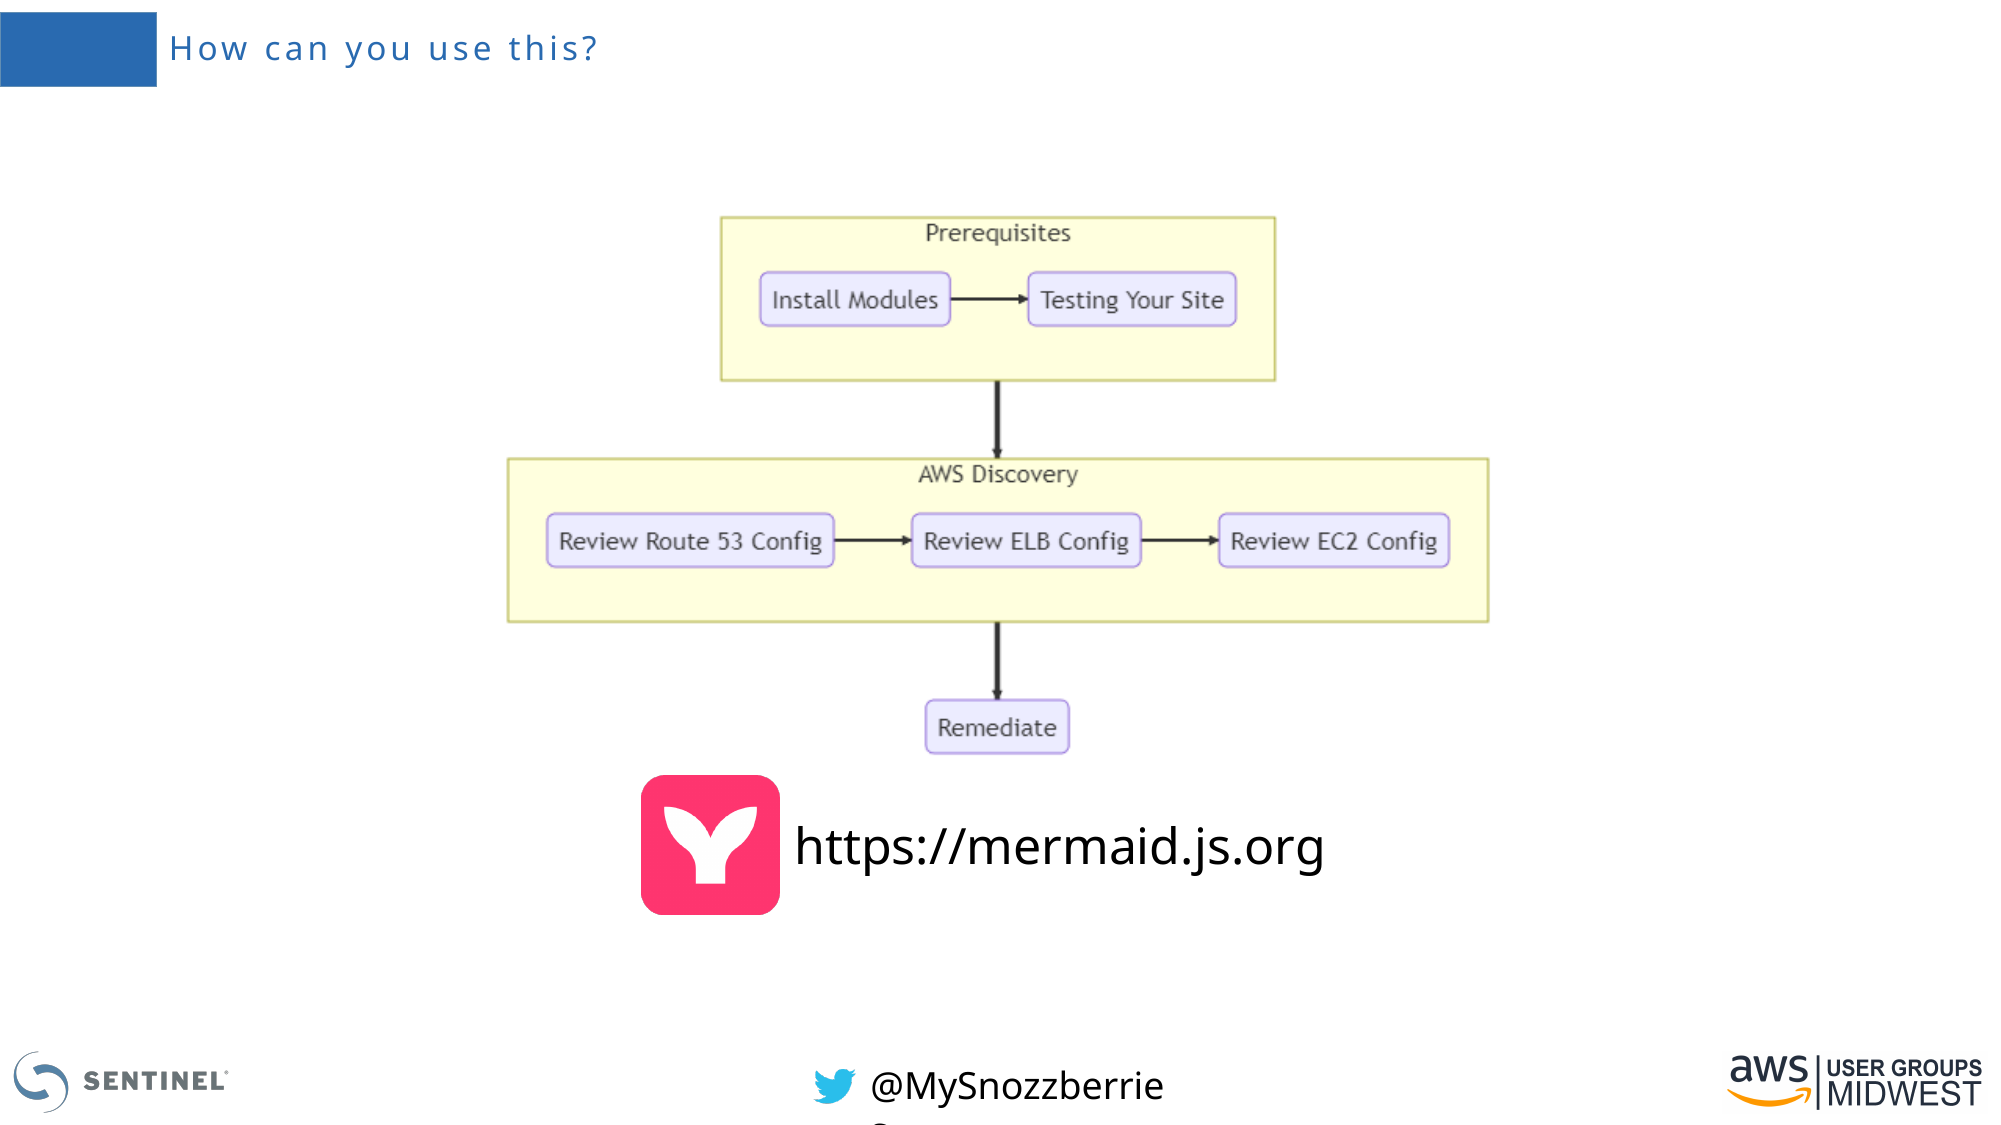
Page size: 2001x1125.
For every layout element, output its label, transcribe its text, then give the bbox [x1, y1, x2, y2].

picture [813, 1063, 856, 1106]
picture [13, 1051, 229, 1113]
title How can you use this? [168, 12, 1649, 87]
picture [1722, 1051, 1988, 1114]
picture [1, 13, 156, 86]
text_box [499, 210, 1500, 915]
